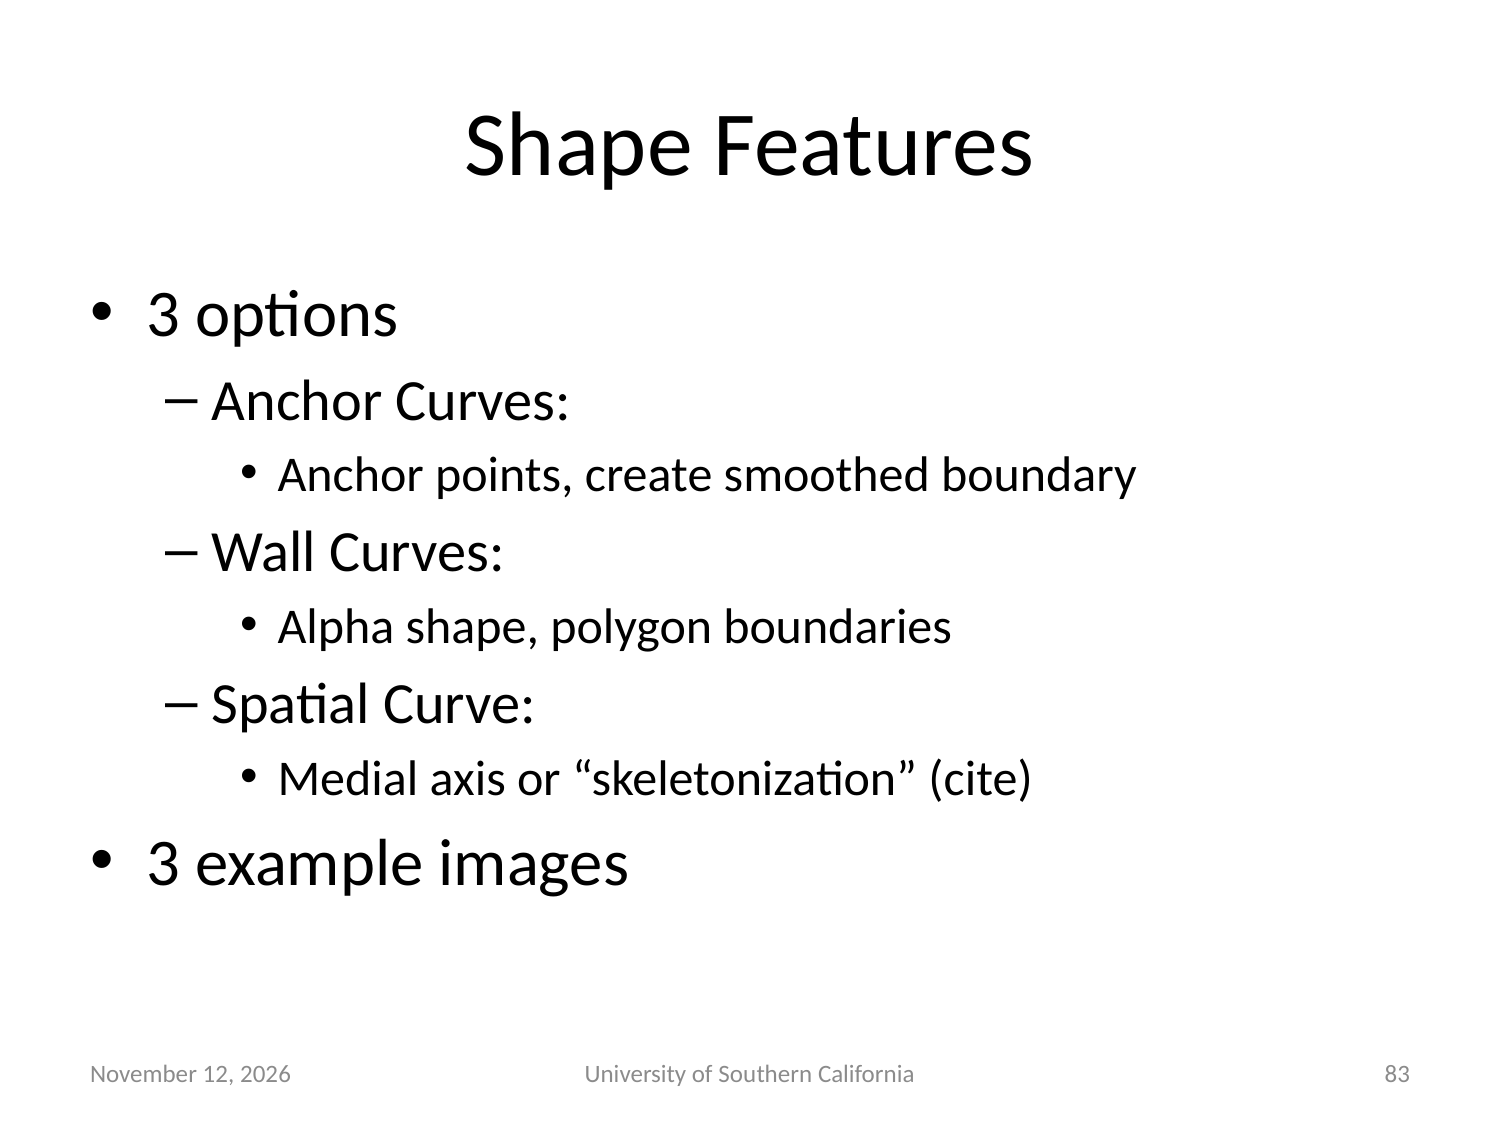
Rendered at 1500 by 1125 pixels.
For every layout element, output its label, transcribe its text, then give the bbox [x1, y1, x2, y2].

list 3 options Anchor Curves: Anchor points, create smoothed boundary Wall Curves: Alpha shape, polygon boundaries Spatial Curve: Medial axis or “skeletonization” (cite) 3 example images [75, 262, 1425, 1005]
slide_number 83 [1074, 1042, 1425, 1103]
title Shape Features [75, 45, 1425, 233]
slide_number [75, 1042, 425, 1103]
footer University of Southern California [512, 1042, 988, 1103]
